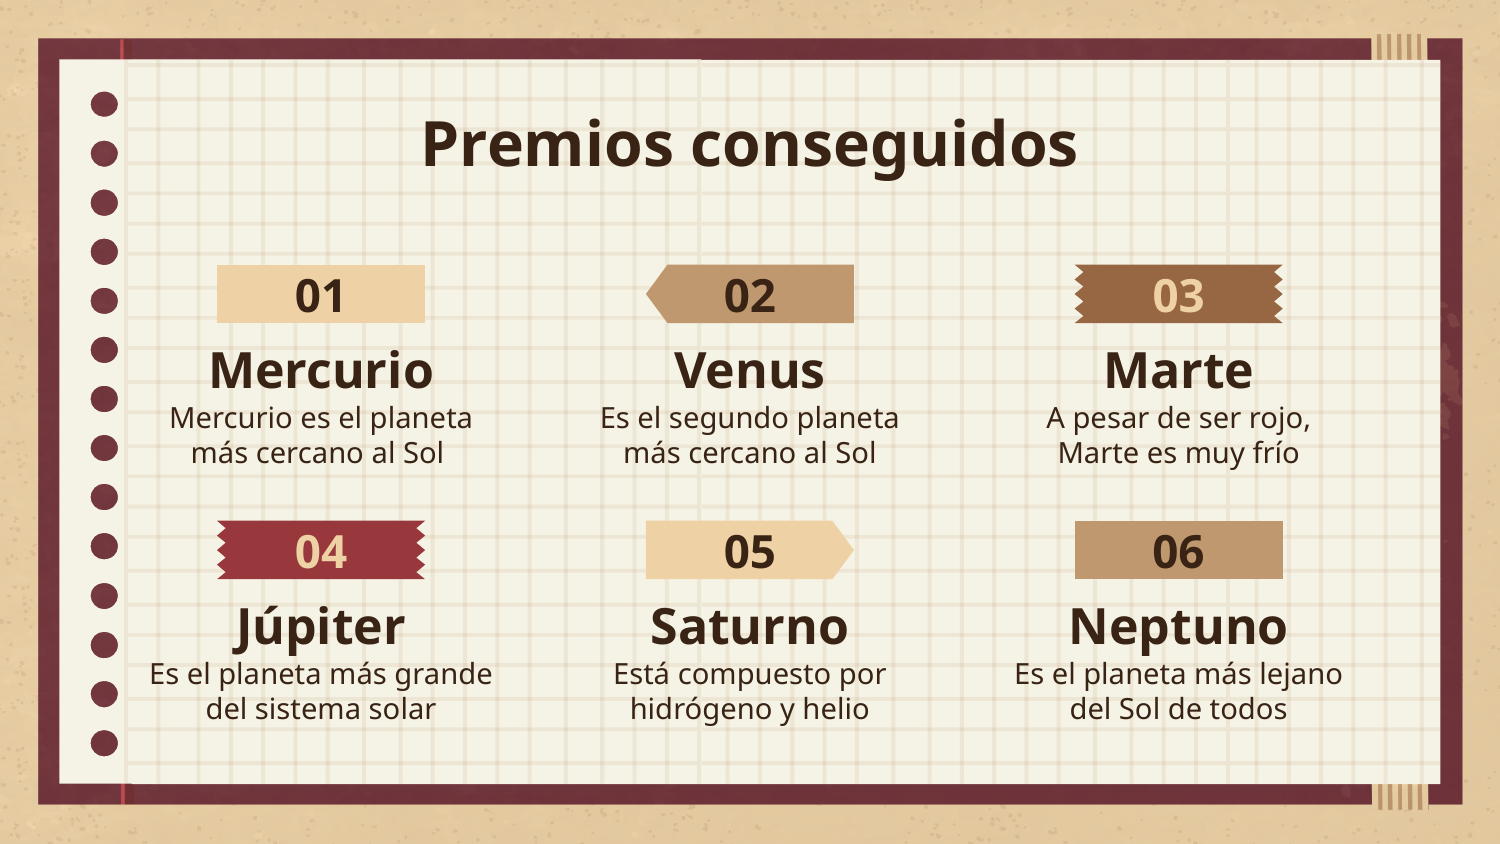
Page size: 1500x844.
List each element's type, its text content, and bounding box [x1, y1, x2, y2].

picture [0, 0, 1500, 844]
text_box 01 [217, 264, 426, 324]
text_box 02 [645, 264, 854, 324]
subtitle Es el planeta más lejano del Sol de todos [988, 641, 1369, 756]
title Júpiter [131, 579, 512, 641]
subtitle A pesar de ser rojo, Marte es muy frío [988, 385, 1369, 499]
title Premios conseguidos [118, 88, 1382, 167]
subtitle Está compuesto por hidrógeno y helio [560, 641, 940, 756]
title Marte [988, 323, 1369, 385]
title Mercurio [131, 323, 512, 385]
title Venus [560, 323, 940, 385]
text_box 04 [217, 520, 426, 580]
text_box 03 [1074, 264, 1283, 324]
subtitle Es el planeta más grande del sistema solar [131, 641, 512, 756]
title Saturno [560, 579, 940, 641]
subtitle Es el segundo planeta más cercano al Sol [560, 385, 940, 499]
text_box 05 [645, 520, 854, 580]
text_box 06 [1074, 520, 1283, 580]
title Neptuno [988, 579, 1369, 641]
subtitle Mercurio es el planeta más cercano al Sol [131, 385, 512, 499]
